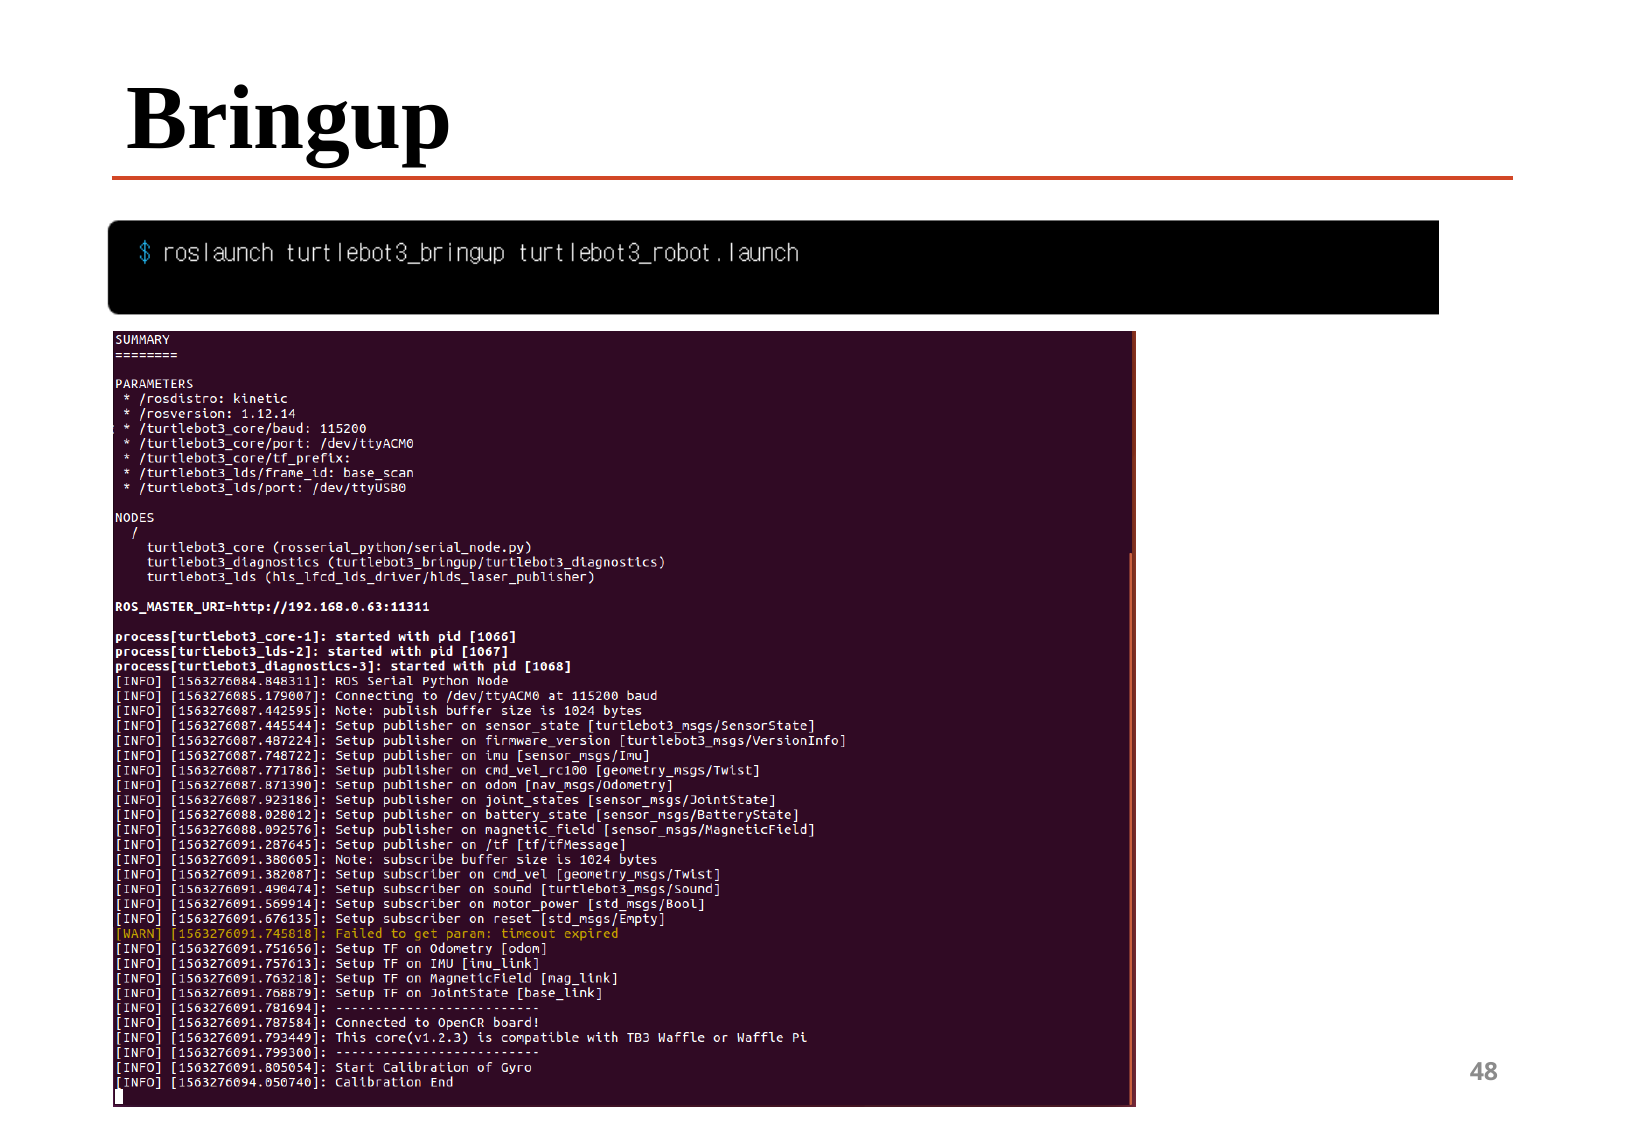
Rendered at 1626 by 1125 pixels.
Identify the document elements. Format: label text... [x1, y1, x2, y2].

slide_number 30 [1433, 1042, 1514, 1103]
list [113, 331, 1136, 1107]
title Bringup [111, 59, 1514, 179]
picture [97, 208, 1439, 323]
